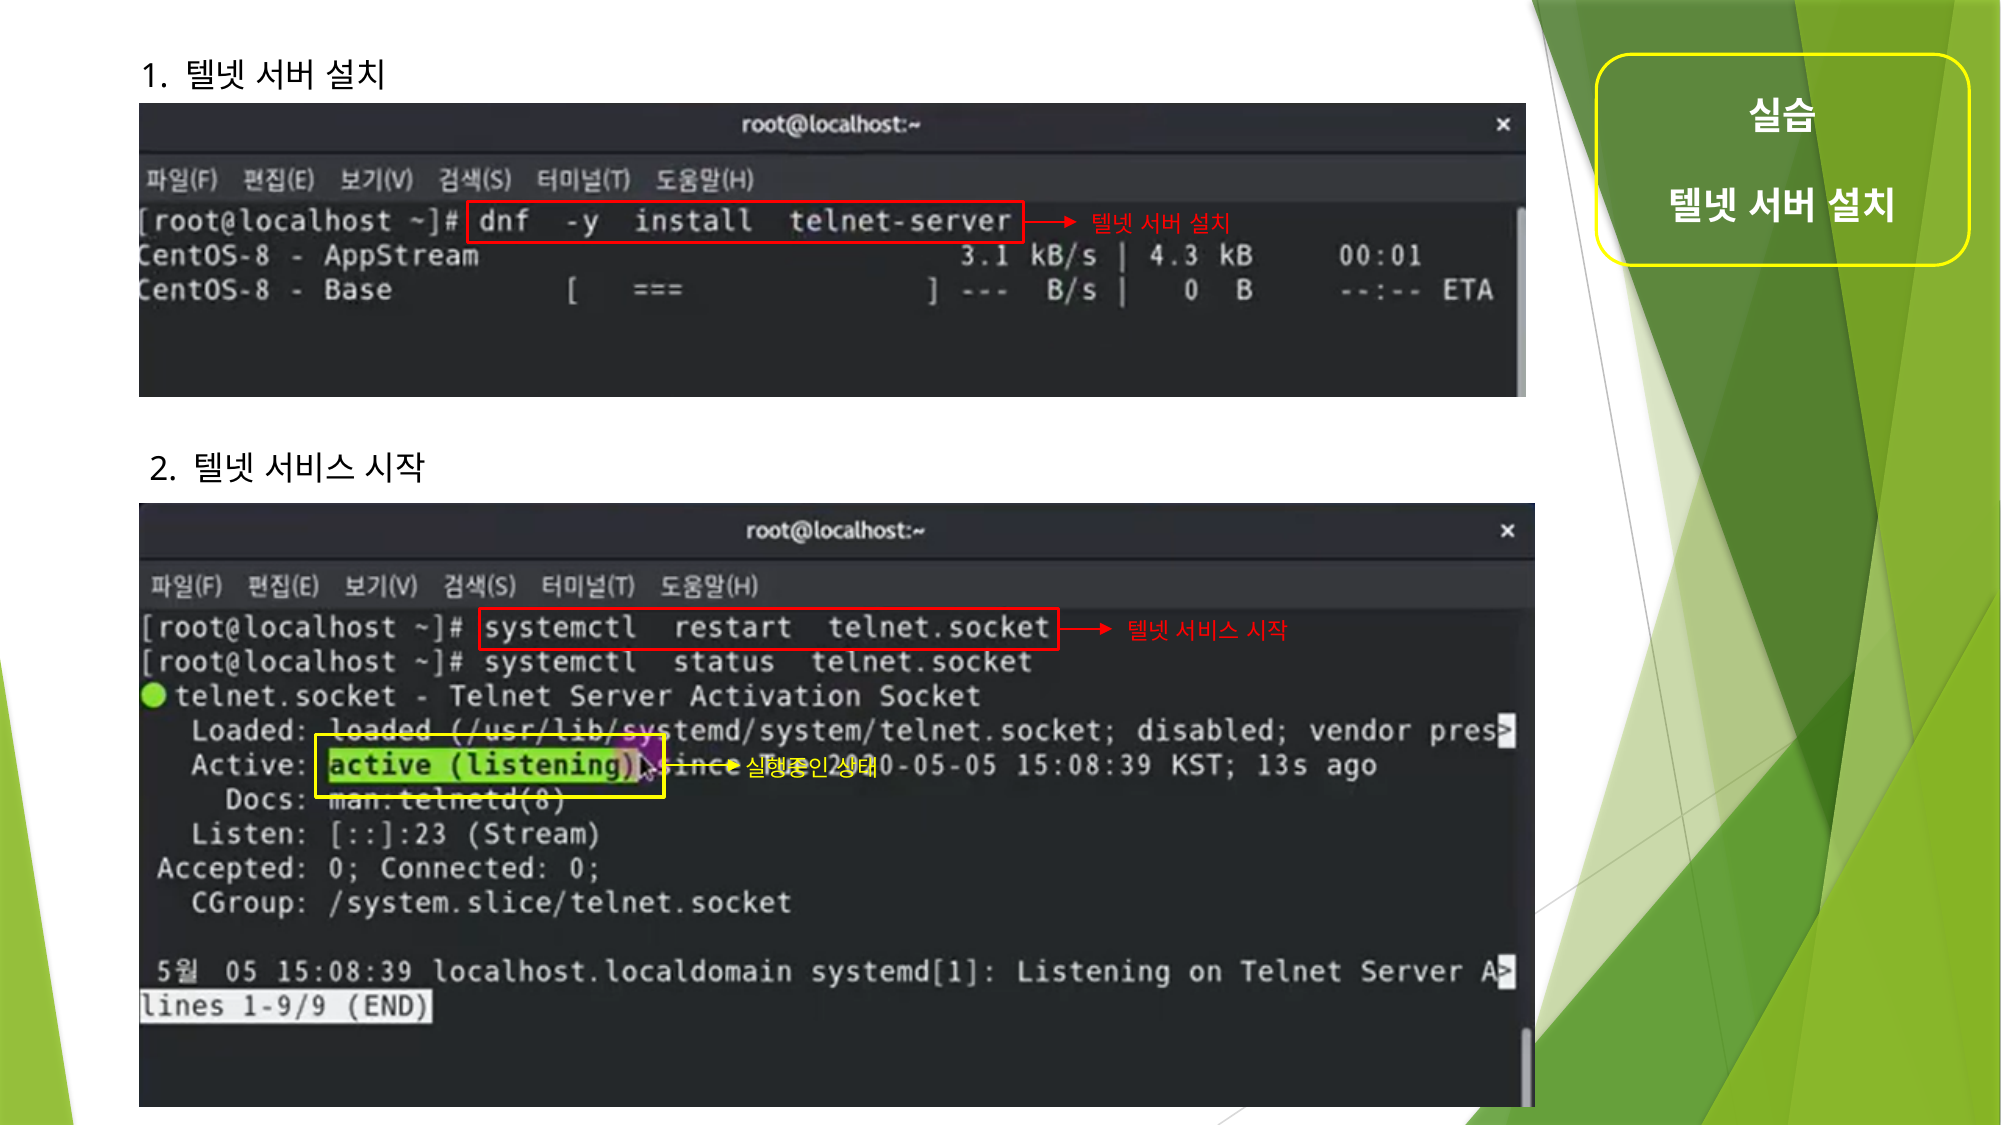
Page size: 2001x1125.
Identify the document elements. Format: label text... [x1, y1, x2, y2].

text_box 2. 텔넷 서비스 시작 [134, 435, 466, 504]
picture [138, 502, 1536, 1107]
text_box 1. 텔넷 서버 설치 [125, 43, 457, 111]
picture [138, 102, 1526, 398]
text_box 실습 텔넷 서버 설치 [1594, 52, 1971, 267]
